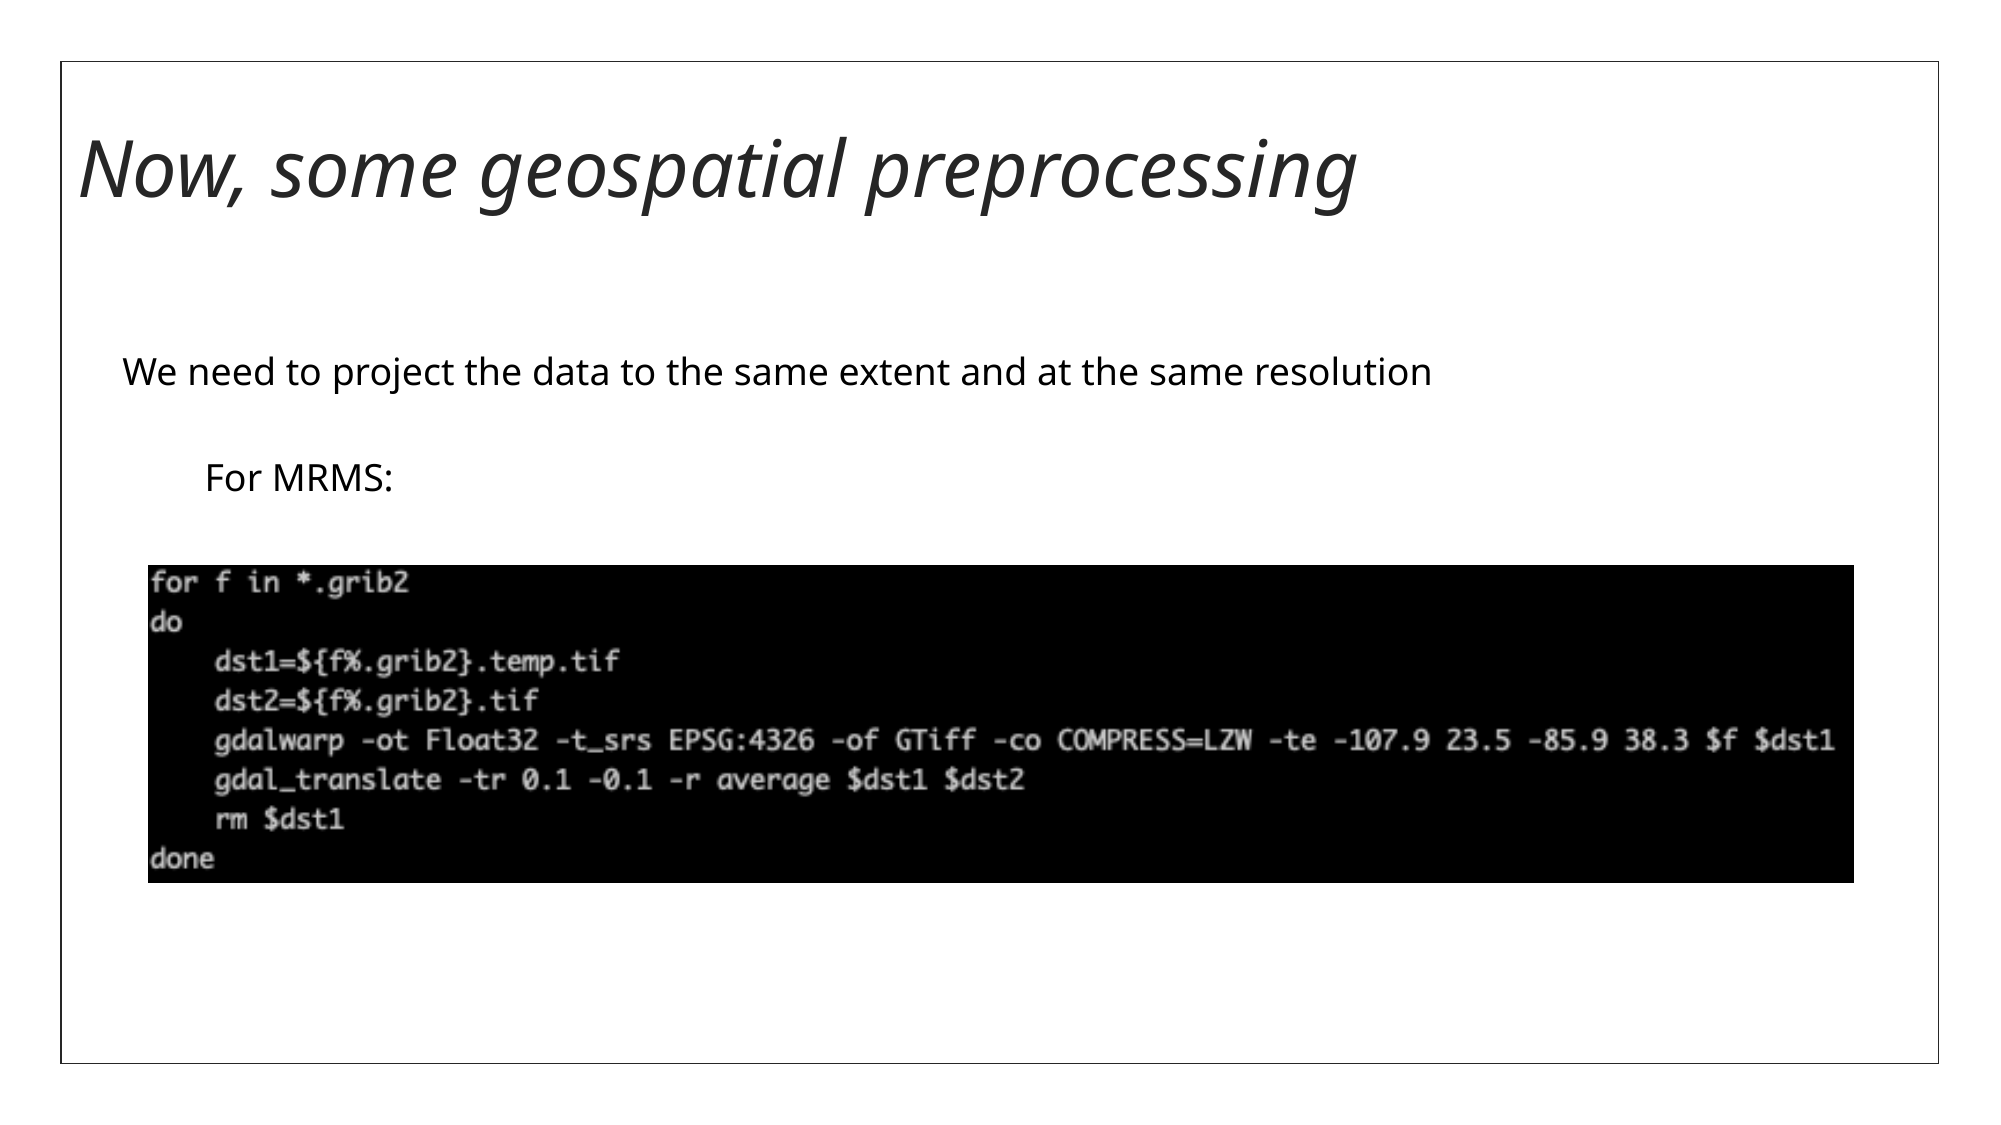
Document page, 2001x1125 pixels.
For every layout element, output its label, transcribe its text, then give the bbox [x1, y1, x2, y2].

text_box For MRMS: [189, 446, 409, 507]
title Now, some geospatial preprocessing [62, 59, 1713, 285]
picture [148, 565, 1854, 883]
text_box We need to project the data to the same extent and at the same resolution [107, 340, 1449, 401]
